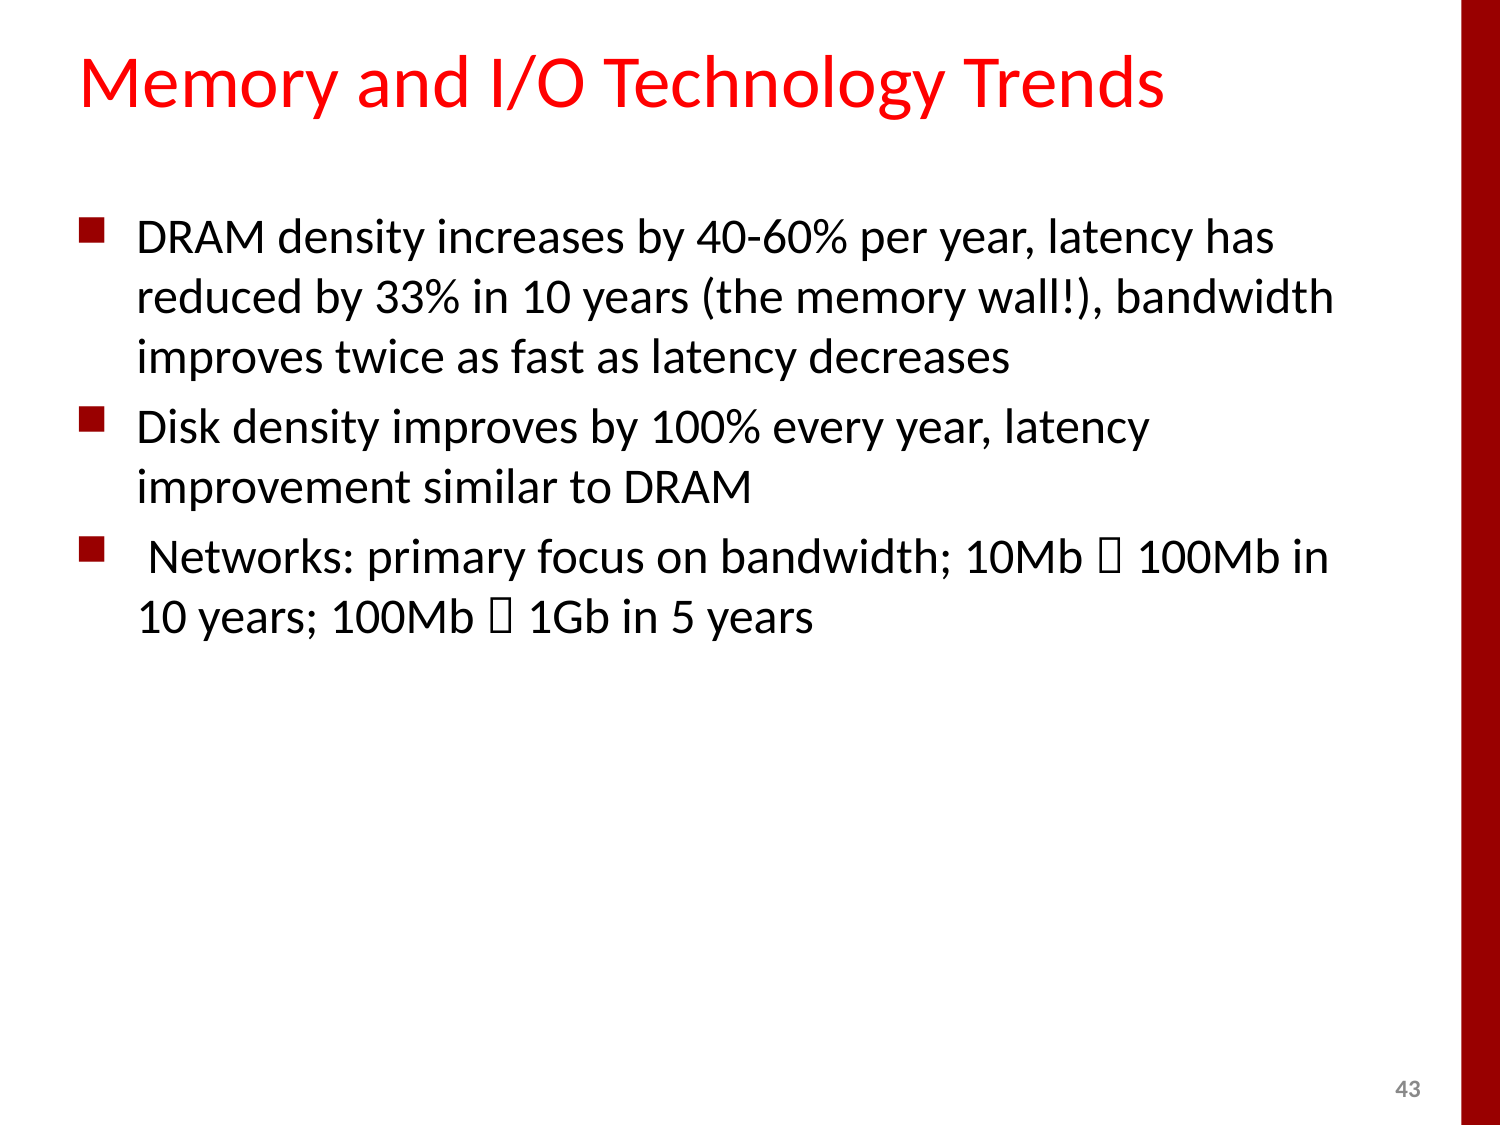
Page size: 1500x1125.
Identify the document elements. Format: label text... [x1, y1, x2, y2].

title Memory and I/O Technology Trends [63, 90, 1388, 156]
list DRAM density increases by 40-60% per year, latency has reduced by 33% in 10 years (the memory wall!), bandwidth improves twice as fast as latency decreases Disk density improves by 100% every year, latency improvement similar to DRAM Networks: primary focus on bandwidth; 10Mb  100Mb in 10 years; 100Mb  1Gb in 5 years [65, 196, 1361, 1047]
